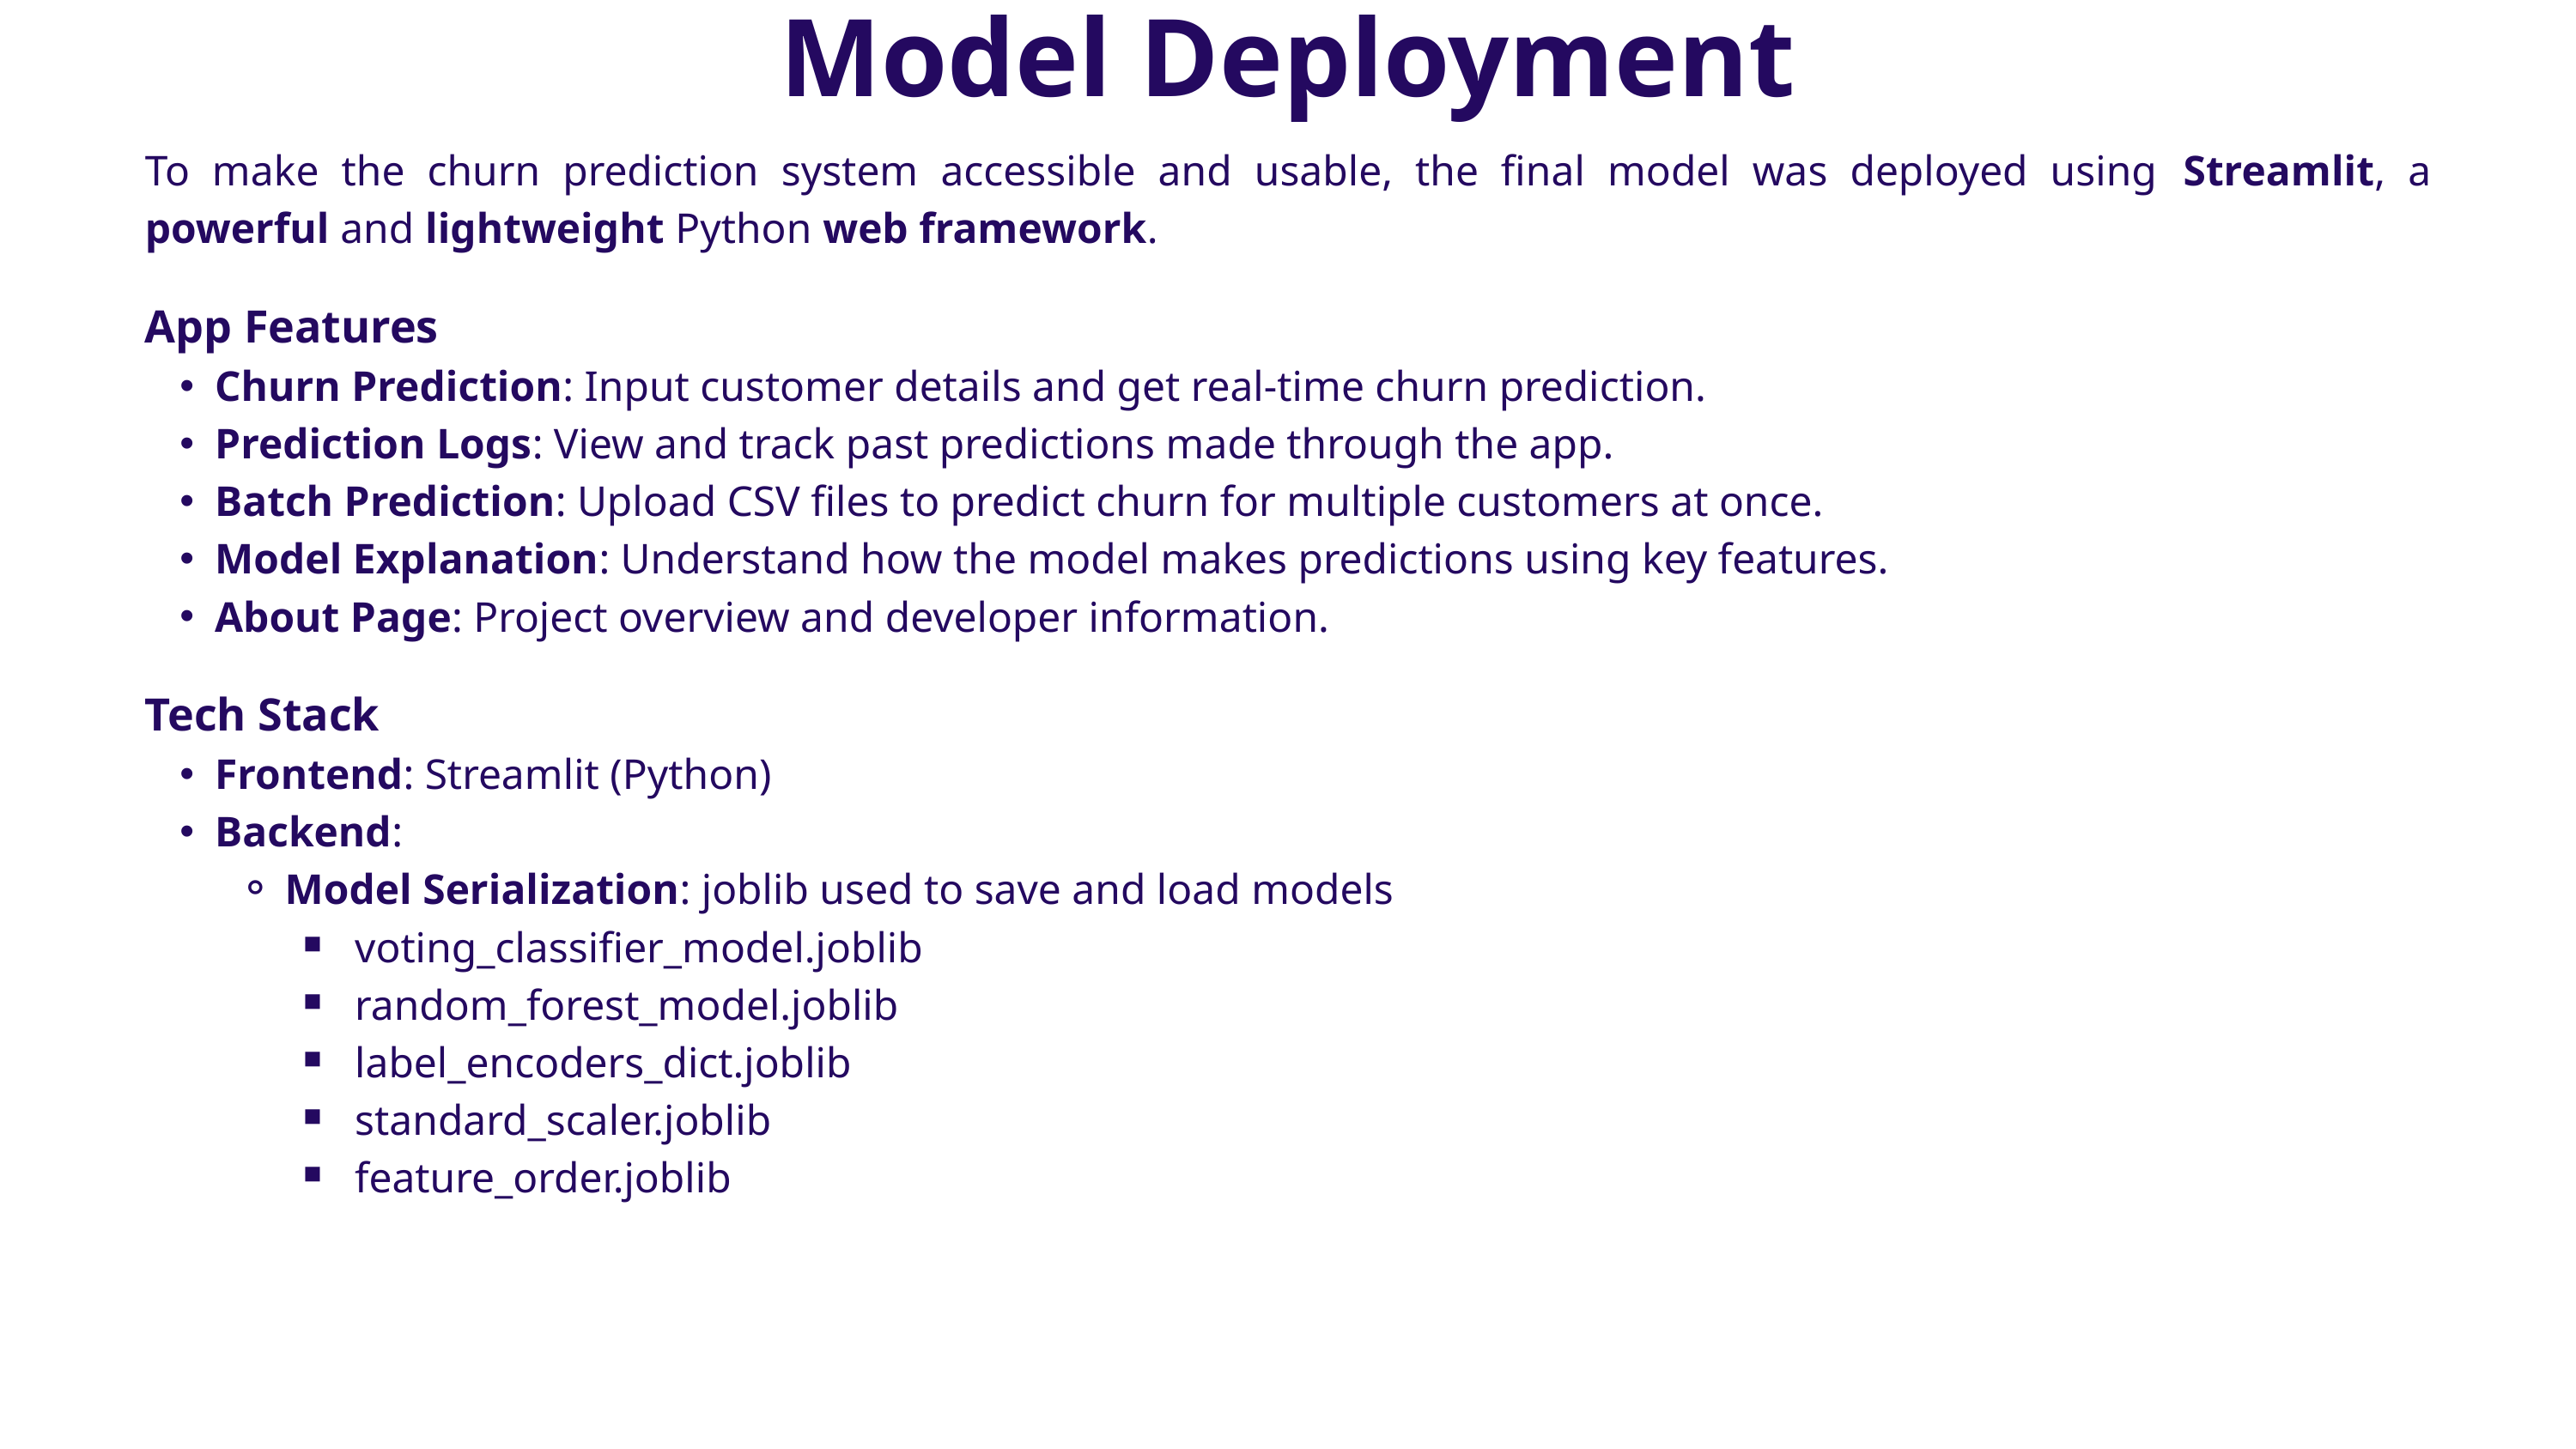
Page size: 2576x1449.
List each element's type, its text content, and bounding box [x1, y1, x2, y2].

text_box Model Deployment [755, 32, 1821, 118]
text_box To make the churn prediction system accessible and usable, the final model was deployed using Streamlit, a powerful and lightweight Python web framework. App Features Churn Prediction: Input customer details and get real-time churn prediction. Prediction Logs: View and track past predictions made through the app. Batch Prediction: Upload CSV files to predict churn for multiple customers at once. Model Explanation: Understand how the model makes predictions using key features. About Page: Project overview and developer information. Tech Stack Frontend: Streamlit (Python) Backend: Model Serialization: joblib used to save and load models voting_classifier_model.joblib random_forest_model.joblib label_encoders_dict.joblib standard_scaler.joblib feature_order.joblib [144, 136, 2432, 1259]
